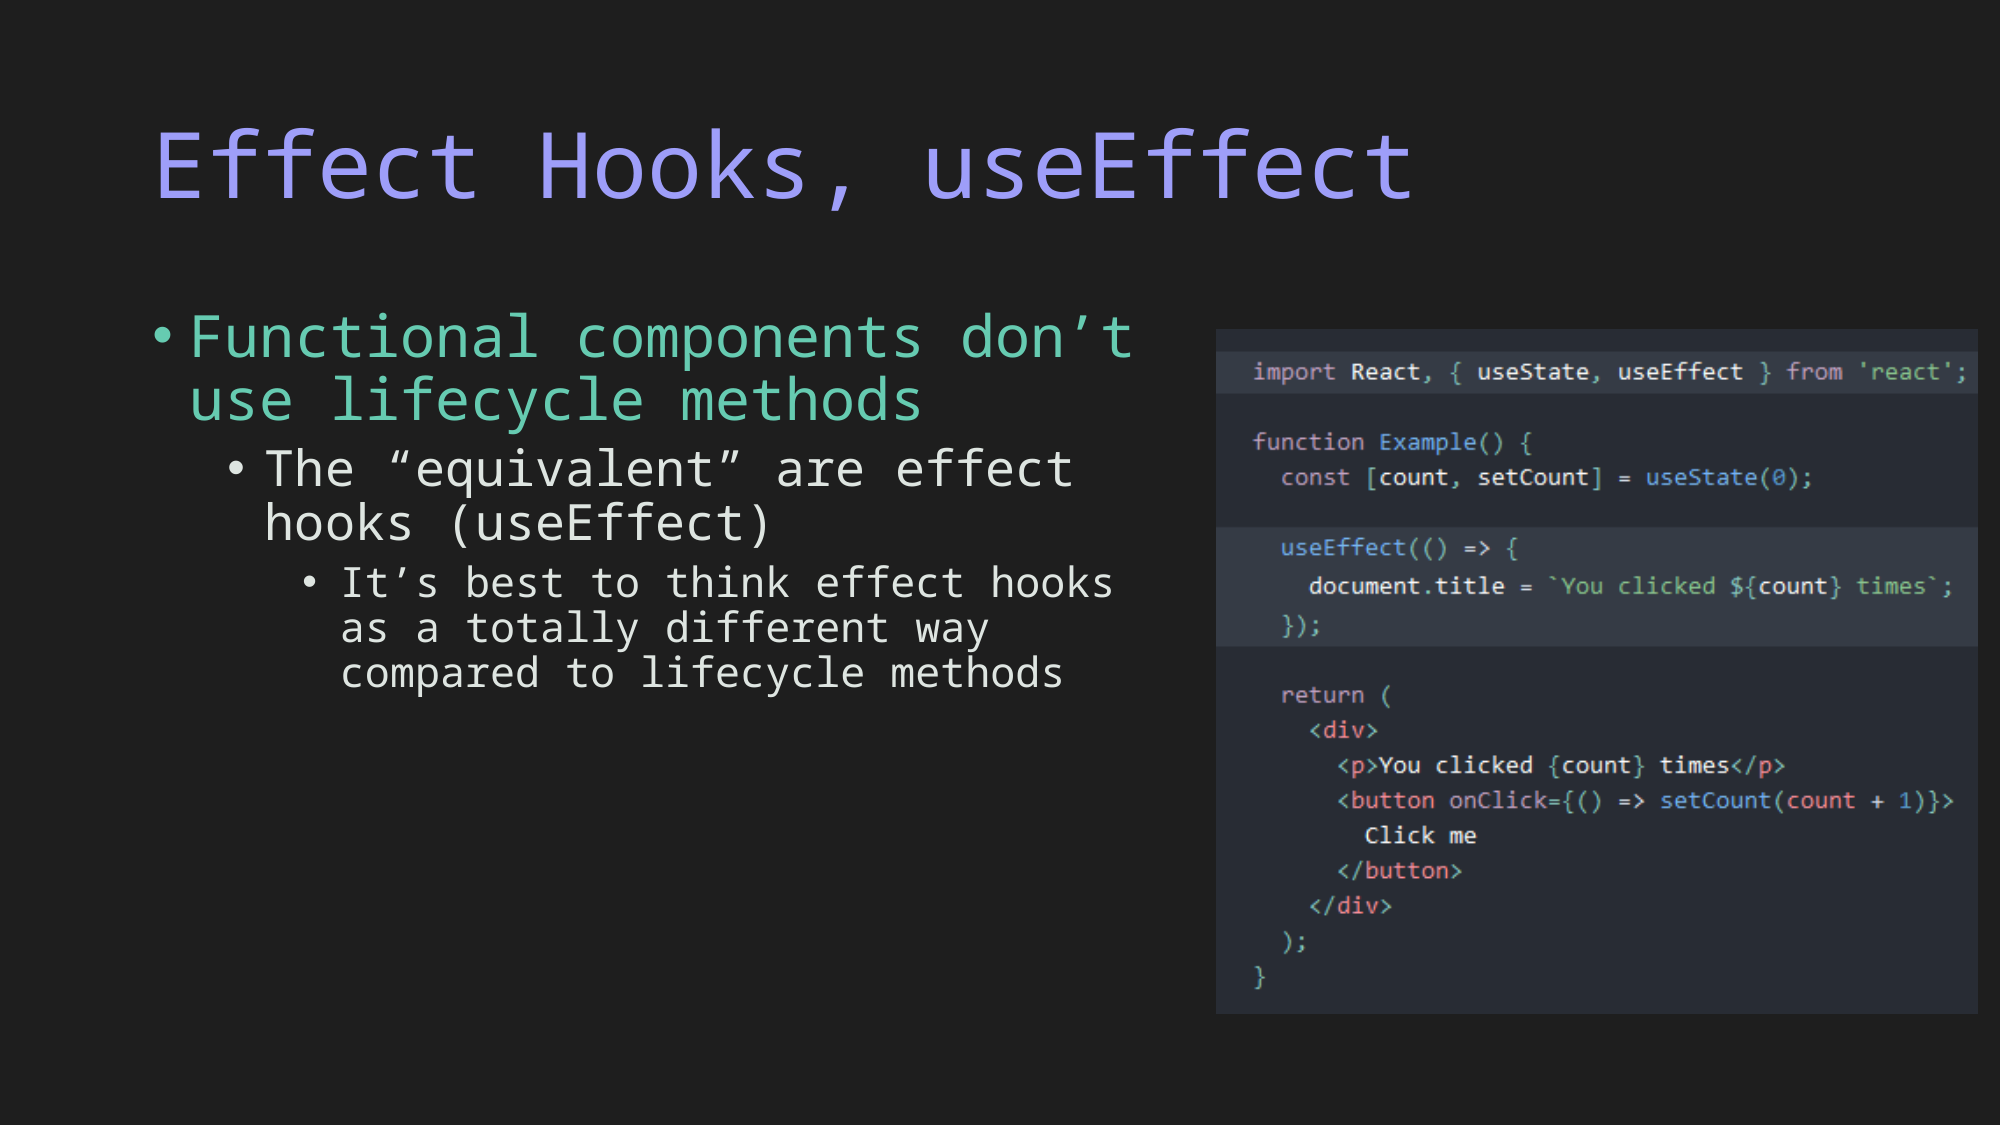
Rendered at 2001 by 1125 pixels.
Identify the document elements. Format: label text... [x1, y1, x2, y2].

list Functional components don’t use lifecycle methods The “equivalent” are effect hooks (useEffect) It’s best to think effect hooks as a totally different way compared to lifecycle methods [137, 299, 1199, 1014]
picture [1216, 329, 1978, 1014]
title Effect Hooks, useEffect [137, 59, 1863, 278]
